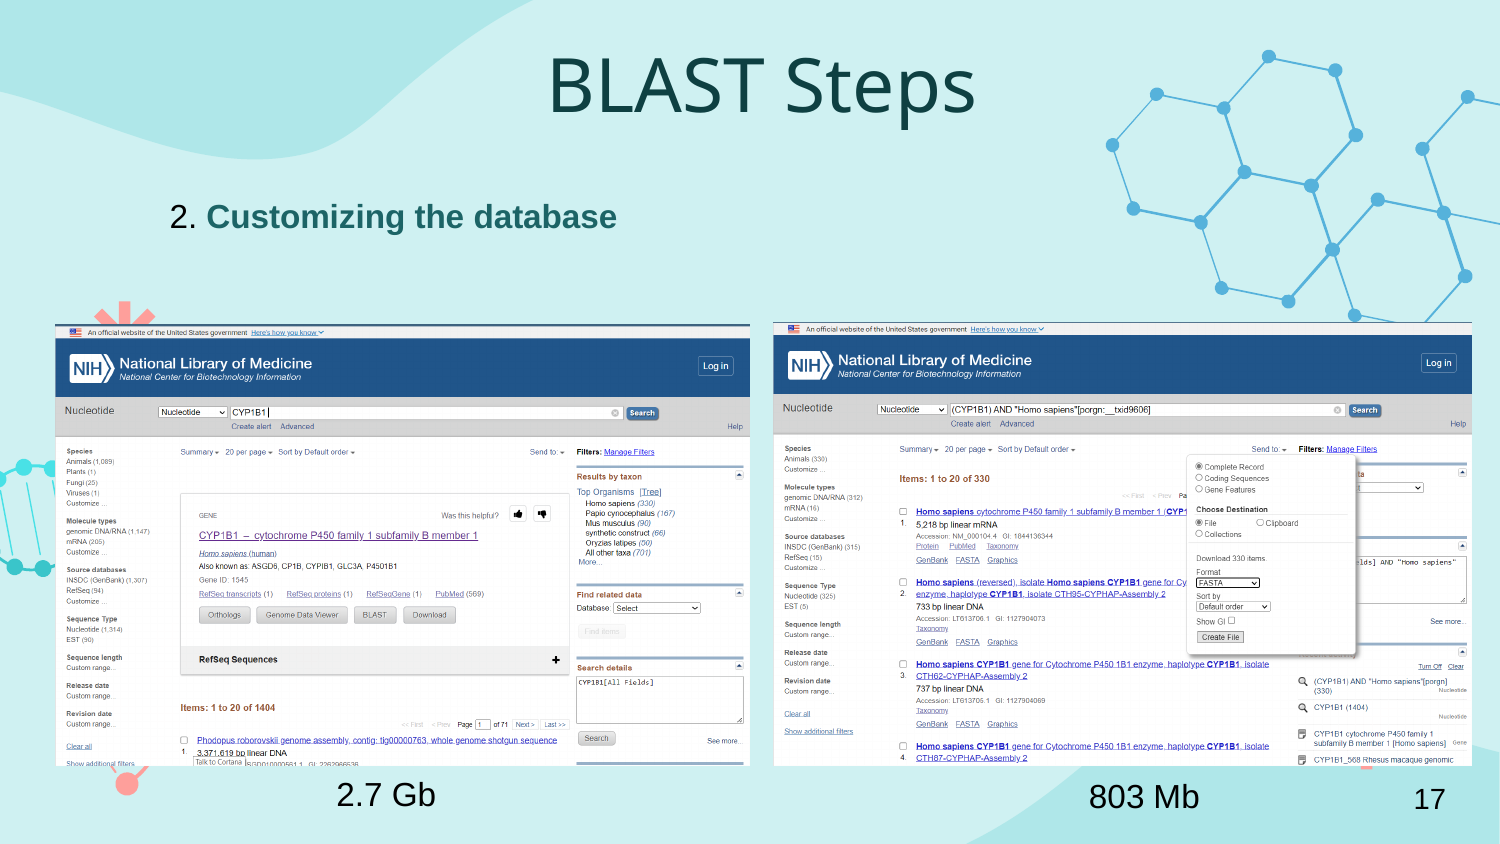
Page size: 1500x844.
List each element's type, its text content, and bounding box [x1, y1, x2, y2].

text_box 17 [1398, 774, 1471, 823]
text_box 803 Mb [1074, 775, 1237, 823]
title BLAST Steps [267, 30, 1257, 143]
picture [55, 324, 751, 767]
text_box 2.7 Gb [321, 775, 484, 821]
picture [773, 322, 1472, 767]
text_box 2. Customizing the database [154, 187, 1029, 243]
